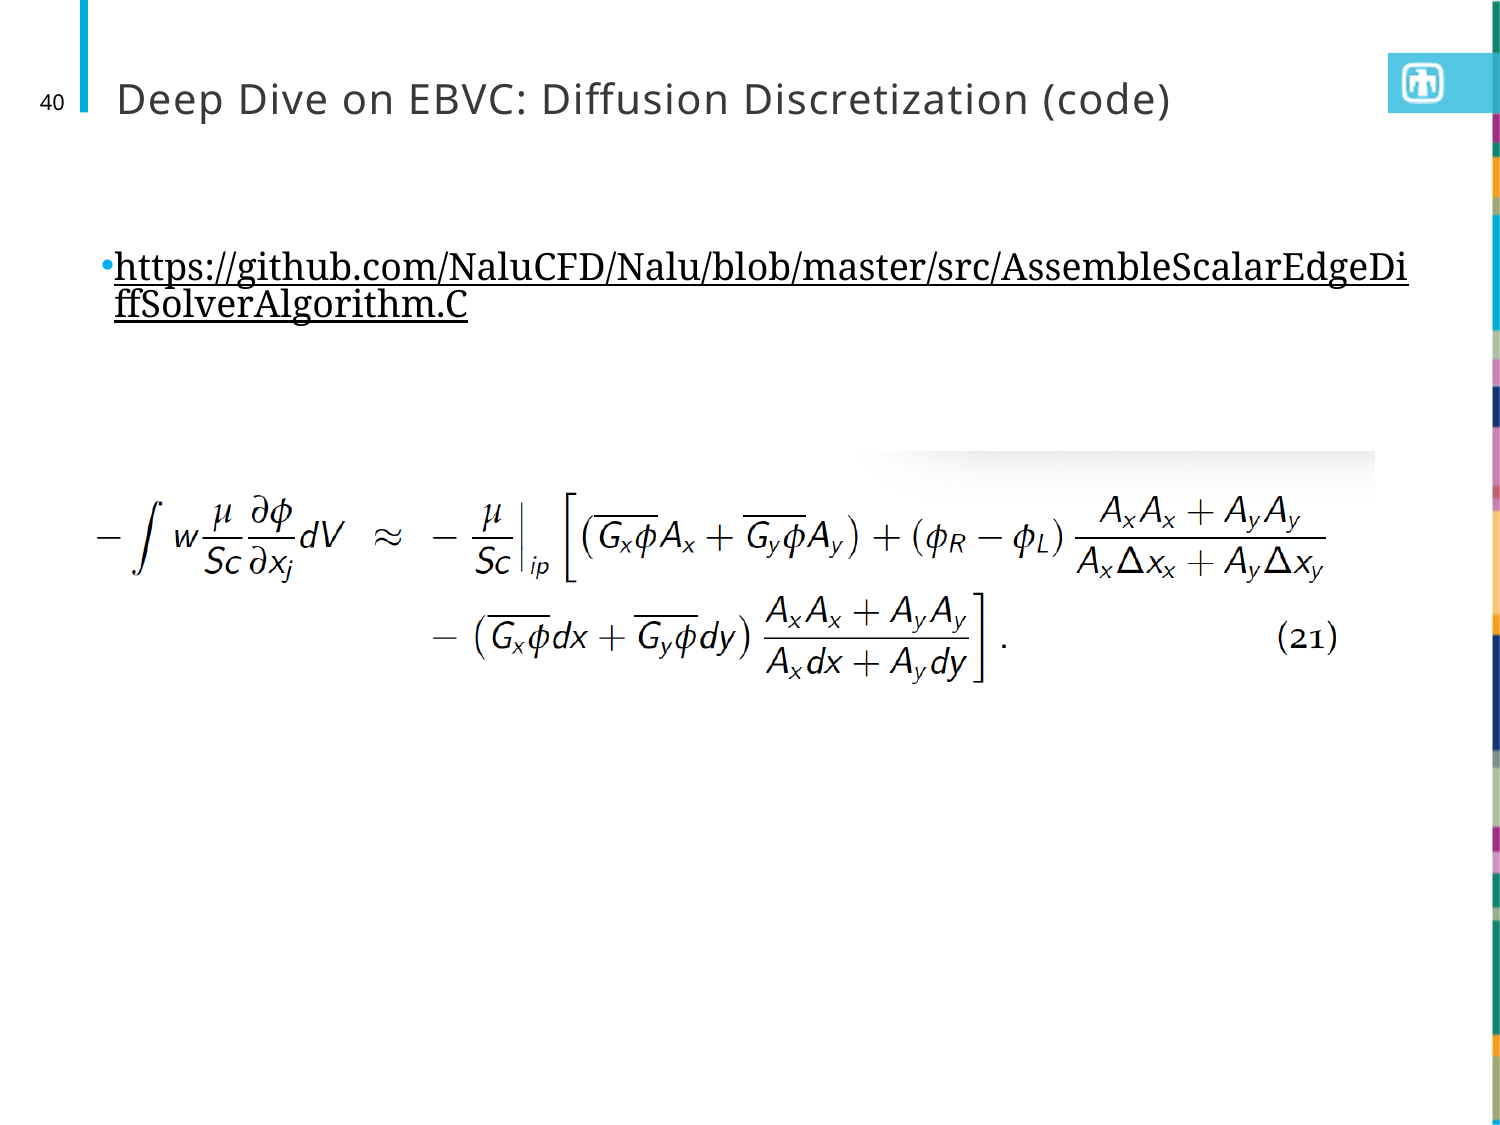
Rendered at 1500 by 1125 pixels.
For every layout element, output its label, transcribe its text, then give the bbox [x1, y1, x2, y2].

picture [1401, 62, 1445, 104]
picture [1493, 330, 1499, 1120]
list https://github.com/NaluCFD/Nalu/blob/master/src/AssembleScalarEdgeDiffSolverAlgorithm.C [101, 236, 1431, 1125]
title Deep Dive on EBVC: Diffusion Discretization (code) [101, 36, 1339, 131]
slide_number 40 [7, 73, 80, 133]
picture [1493, 1, 1500, 215]
picture [68, 451, 1376, 717]
